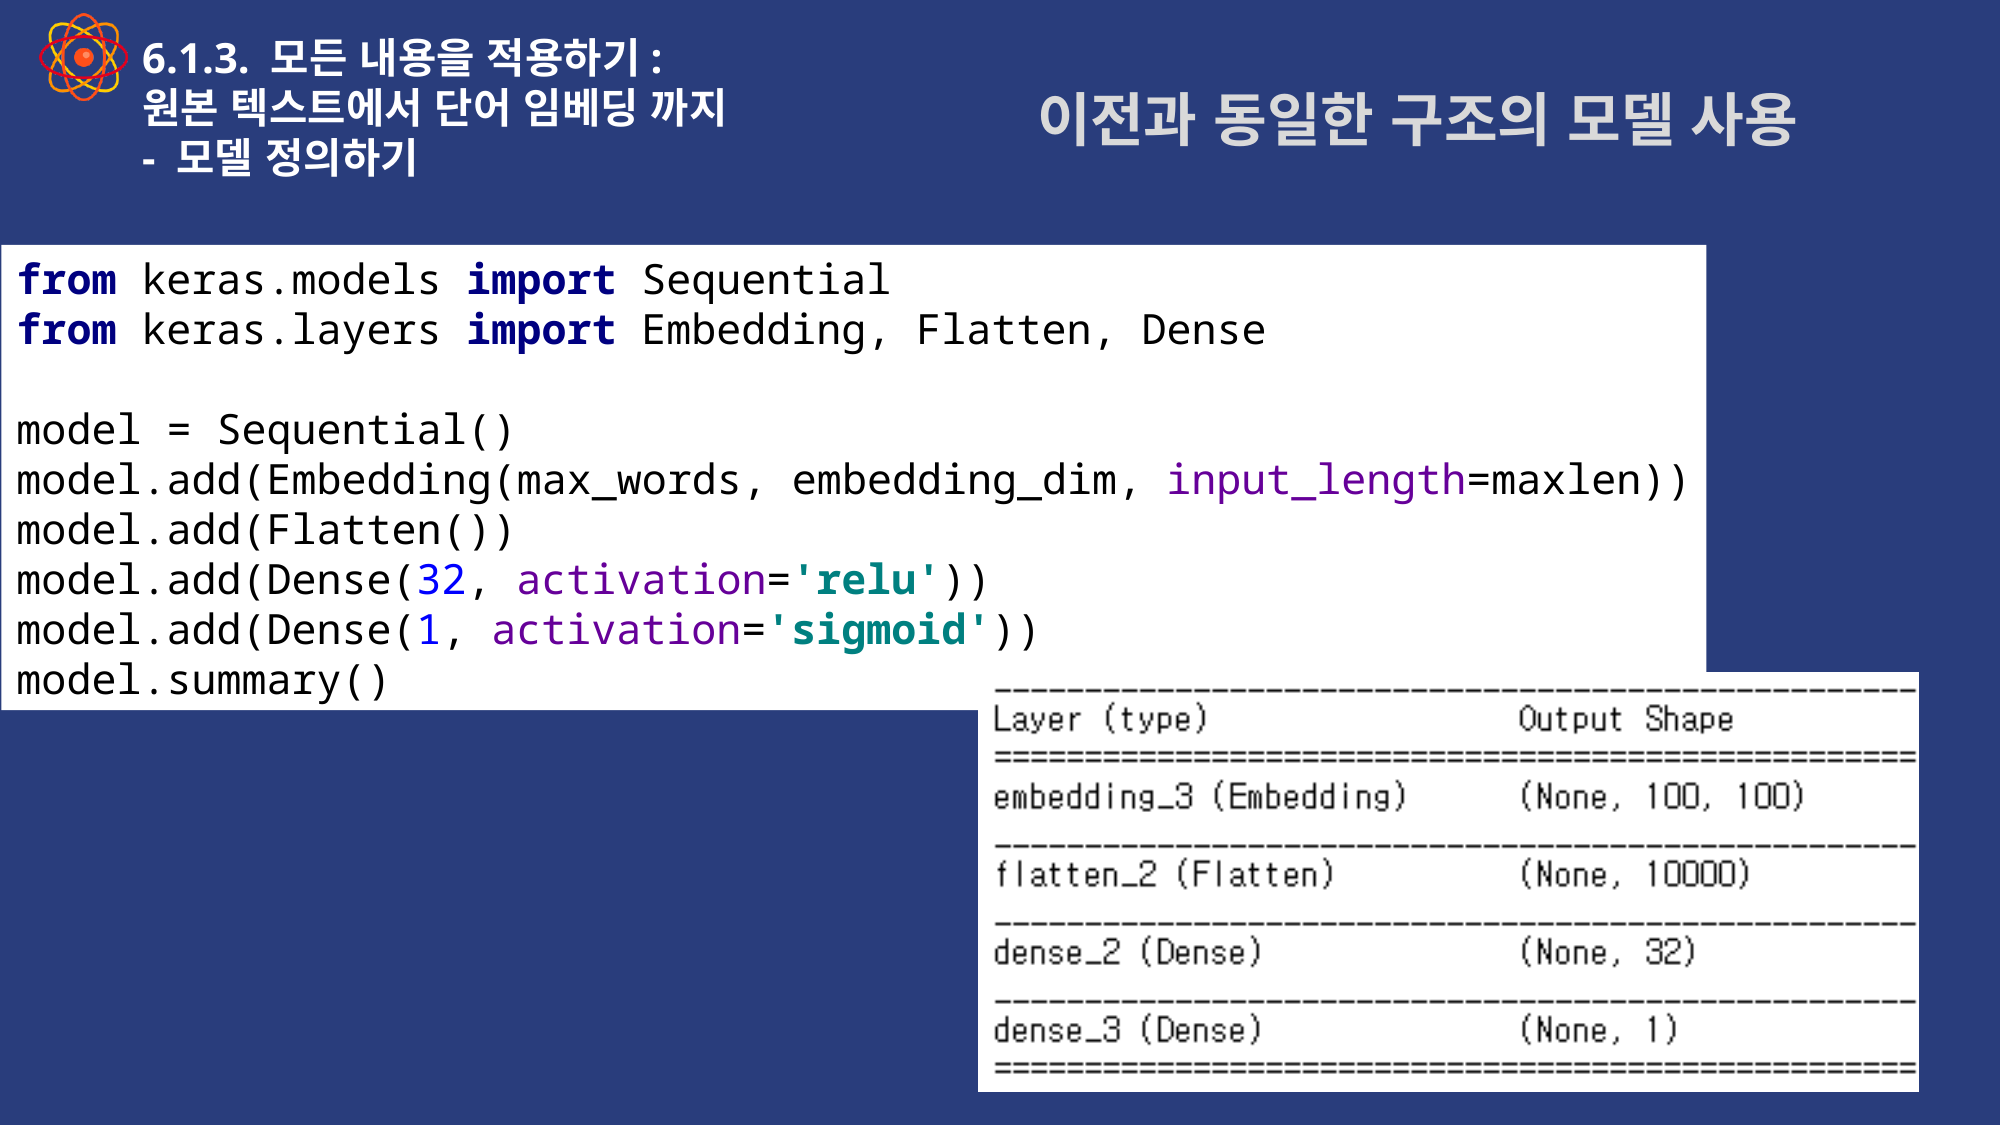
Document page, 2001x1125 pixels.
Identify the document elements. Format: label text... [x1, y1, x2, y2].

text_box 이전과 동일한 구조의 모델 사용 [1022, 75, 1813, 160]
picture [39, 13, 128, 101]
text_box 6.1.3. 모든 내용을 적용하기: 원본 텍스트에서 단어 임베딩 까지 - 모델 정의하기 [127, 24, 854, 189]
text_box from keras.models import Sequential from keras.layers import Embedding, Flatten, Dense model = Sequential() model.add(Embedding(max_words, embedding_dim, input_length=maxlen)) model.add(Flatten()) model.add(Dense(32, activation='relu')) model.add(Dense(1, activation='sigmoid')) model.summary() [1, 244, 1707, 711]
picture [978, 672, 1919, 1092]
